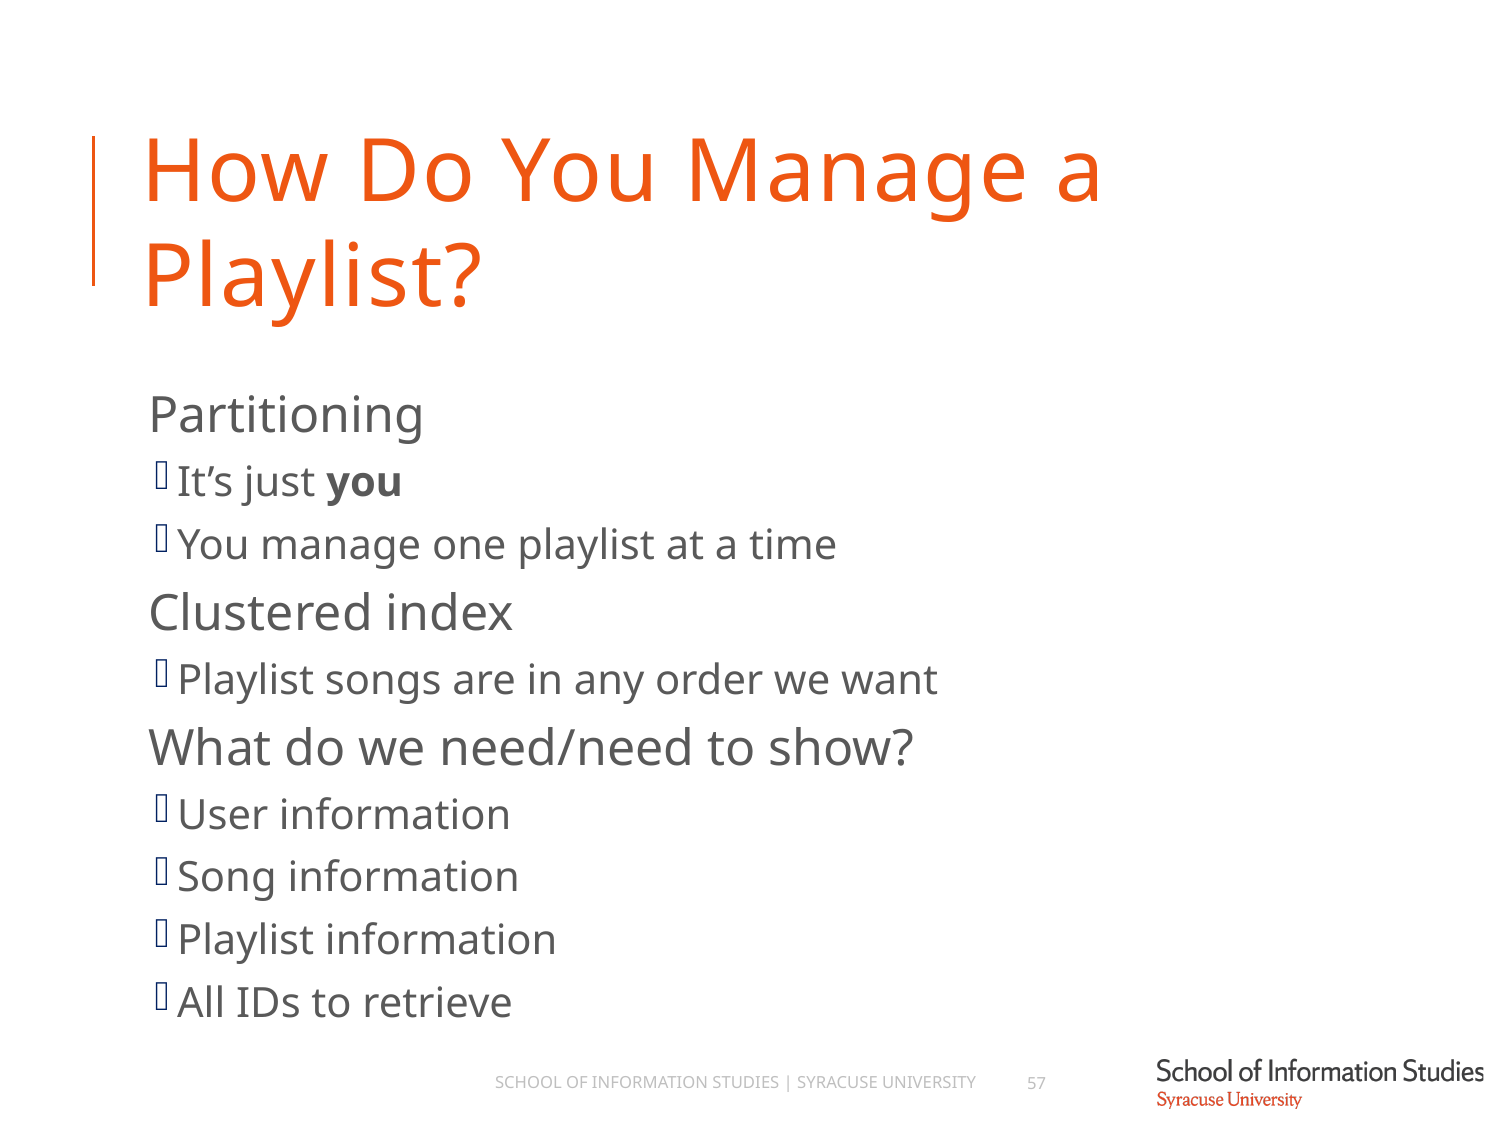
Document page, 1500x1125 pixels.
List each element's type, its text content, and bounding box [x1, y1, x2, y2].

list Partitioning It’s just you You manage one playlist at a time Clustered index Playlist songs are in any order we want What do we need/need to show? User information Song information Playlist information All IDs to retrieve [126, 375, 1322, 1035]
title How Do You Manage a Playlist? [126, 96, 1322, 342]
footer School of Information Studies | Syracuse University [283, 1061, 993, 1106]
slide_number 57 [1012, 1061, 1149, 1107]
